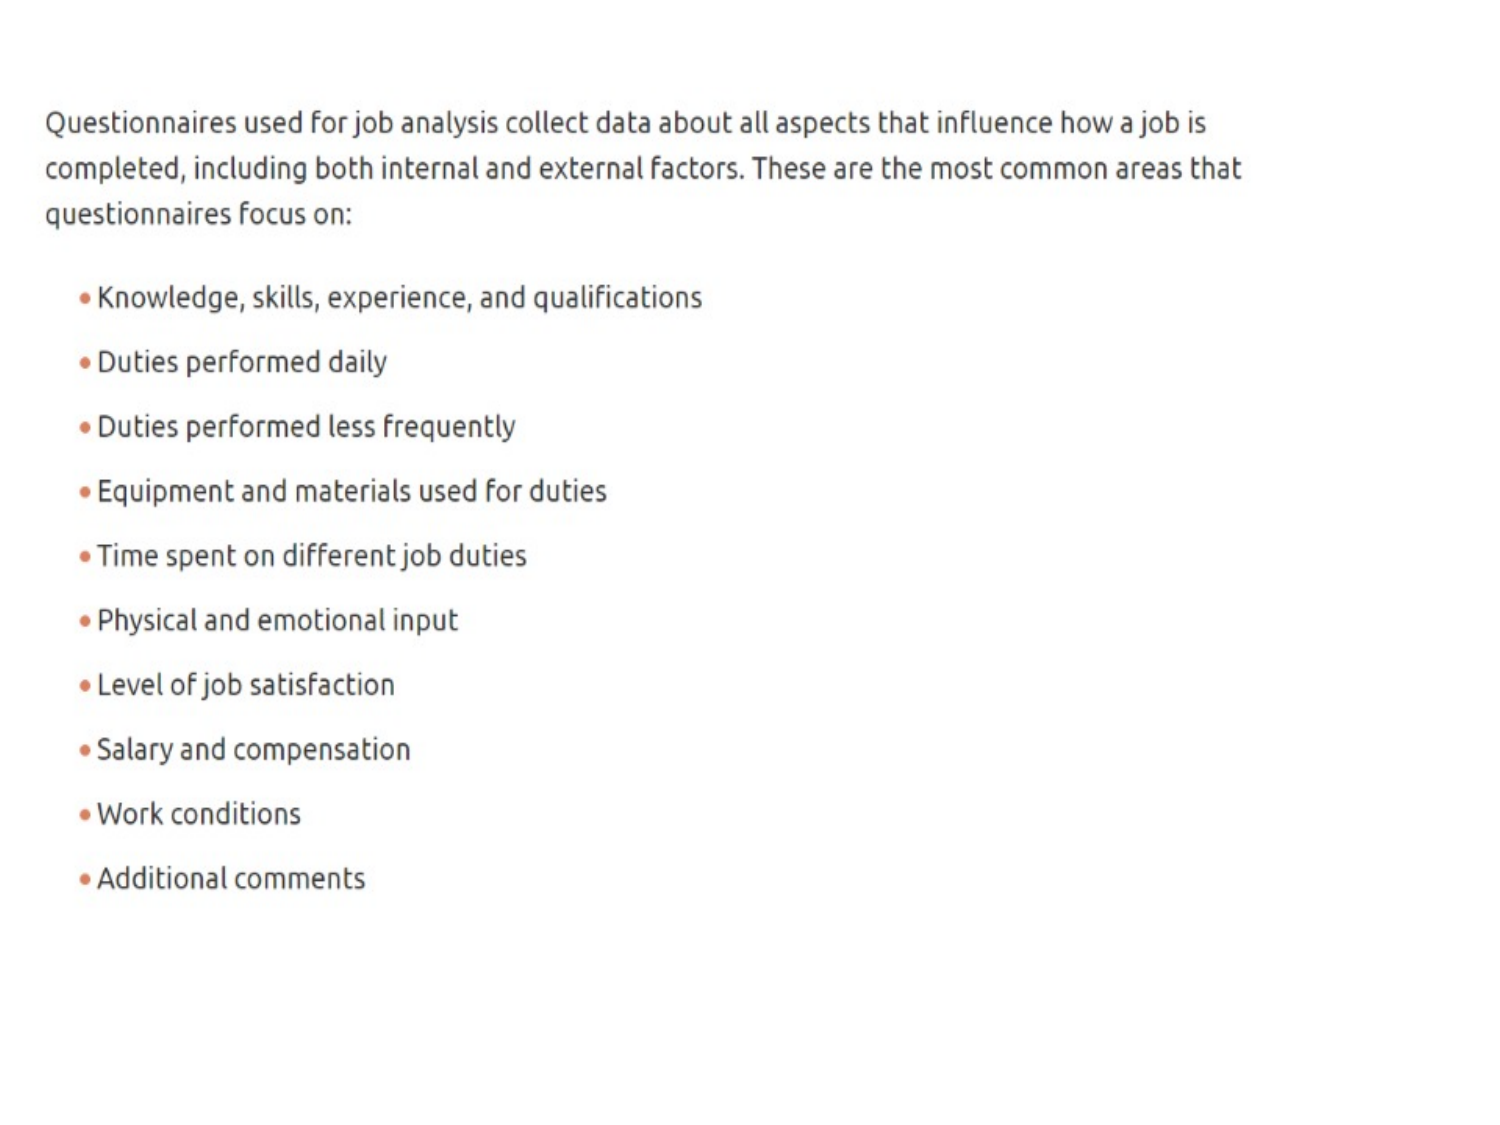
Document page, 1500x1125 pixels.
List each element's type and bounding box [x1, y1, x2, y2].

picture [0, 87, 1454, 938]
